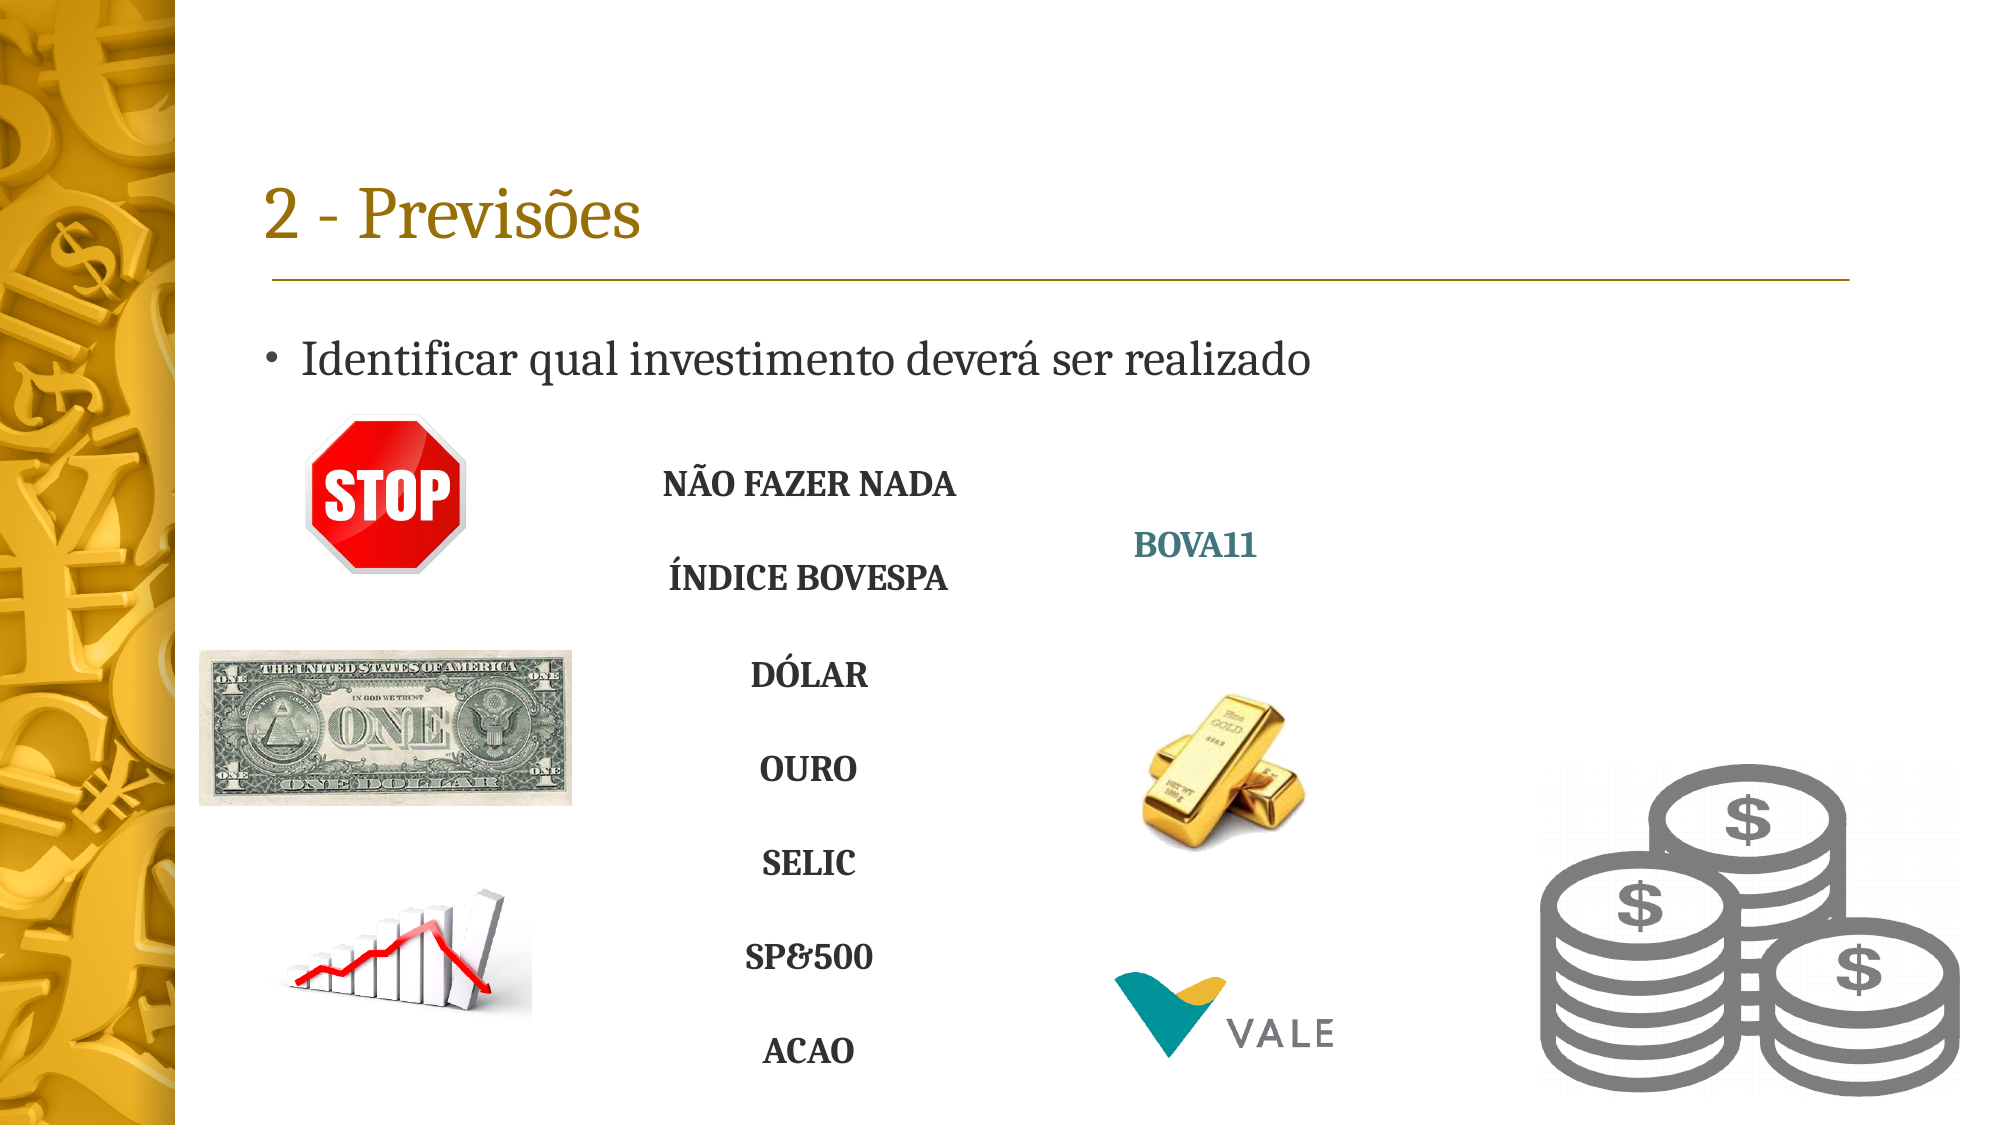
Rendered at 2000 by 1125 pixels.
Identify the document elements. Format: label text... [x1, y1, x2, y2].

text_box OURO [634, 736, 983, 797]
text_box DÓLAR [635, 642, 984, 703]
text_box ACAO [634, 1018, 983, 1079]
picture [1540, 764, 1960, 1097]
picture [288, 397, 483, 591]
text_box BOVA11 [1118, 513, 1328, 573]
picture [1062, 683, 1384, 863]
text_box SELIC [635, 830, 984, 891]
list Identificar qual investimento deverá ser realizado [249, 324, 1863, 398]
text_box SP&500 [635, 924, 984, 985]
picture [259, 864, 532, 1046]
picture [0, 0, 175, 1125]
picture [199, 650, 572, 806]
text_box NÃO FAZER NADA [635, 451, 984, 512]
picture [1113, 972, 1333, 1058]
title 2 - Previsões [249, 62, 1863, 263]
text_box ÍNDICE BOVESPA [634, 546, 983, 606]
